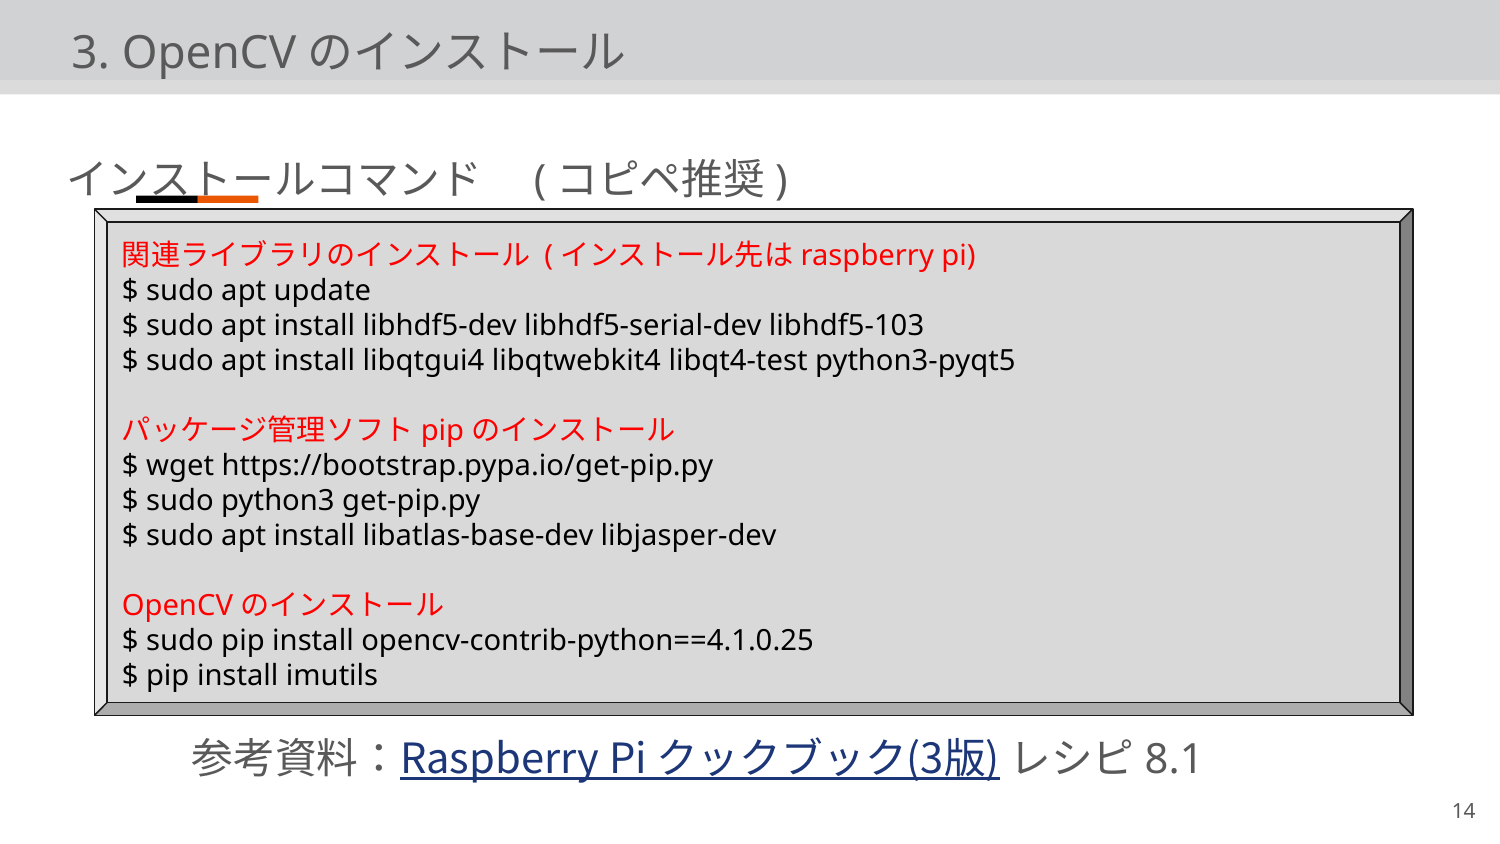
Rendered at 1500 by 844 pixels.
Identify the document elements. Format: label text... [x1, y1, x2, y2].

text_box 14 [1400, 779, 1491, 844]
text_box 関連ライブラリのインストール (インストール先はraspberry pi) $ sudo apt update $ sudo apt install libhdf5-dev libhdf5-serial-dev libhdf5-103 $ sudo apt install libqtgui4 libqtwebkit4 libqt4-test python3-pyqt5 パッケージ管理ソフトpipのインストール $ wget https://bootstrap.pypa.io/get-pip.py $ sudo python3 get-pip.py $ sudo apt install libatlas-base-dev libjasper-dev OpenCVのインストール $ sudo pip install opencv-contrib-python==4.1.0.25 $ pip install imutils [94, 208, 1413, 716]
text_box 3. OpenCVのインストール [0, 0, 1500, 95]
text_box インストールコマンド (コピペ推奨) 参考資料：Raspberry Pi クックブック(3版) レシピ8.1 [51, 129, 1449, 818]
